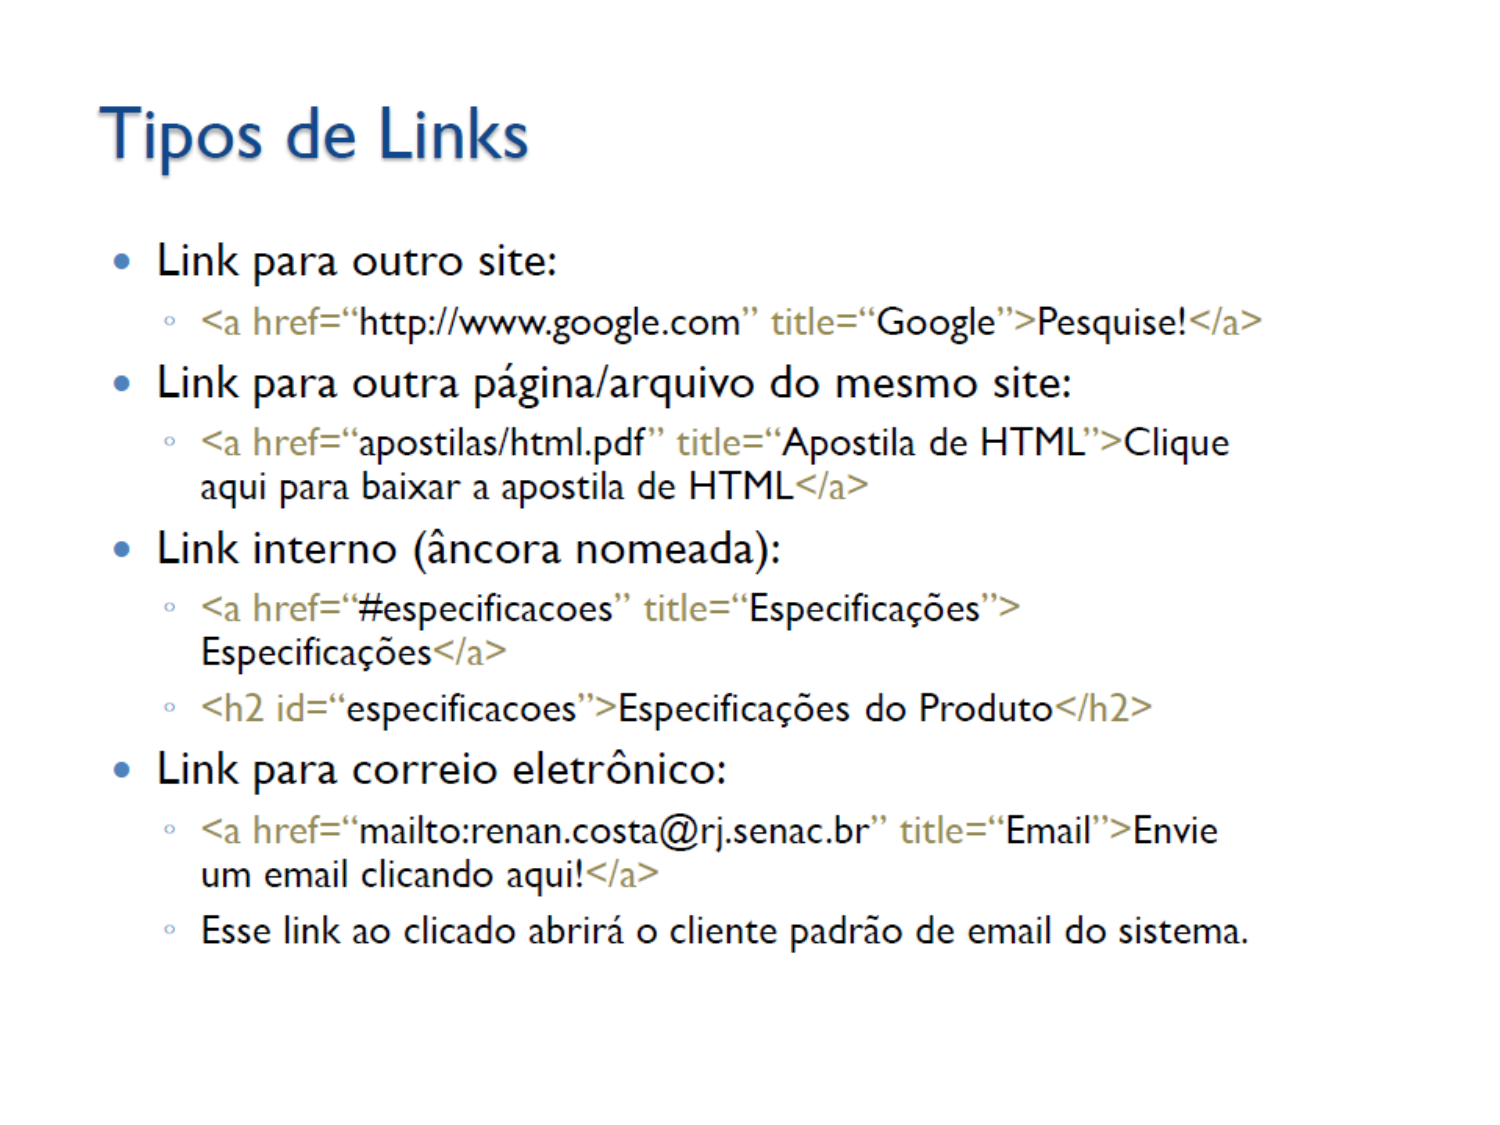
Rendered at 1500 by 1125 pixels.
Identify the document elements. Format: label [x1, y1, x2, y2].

picture [64, 66, 1278, 989]
